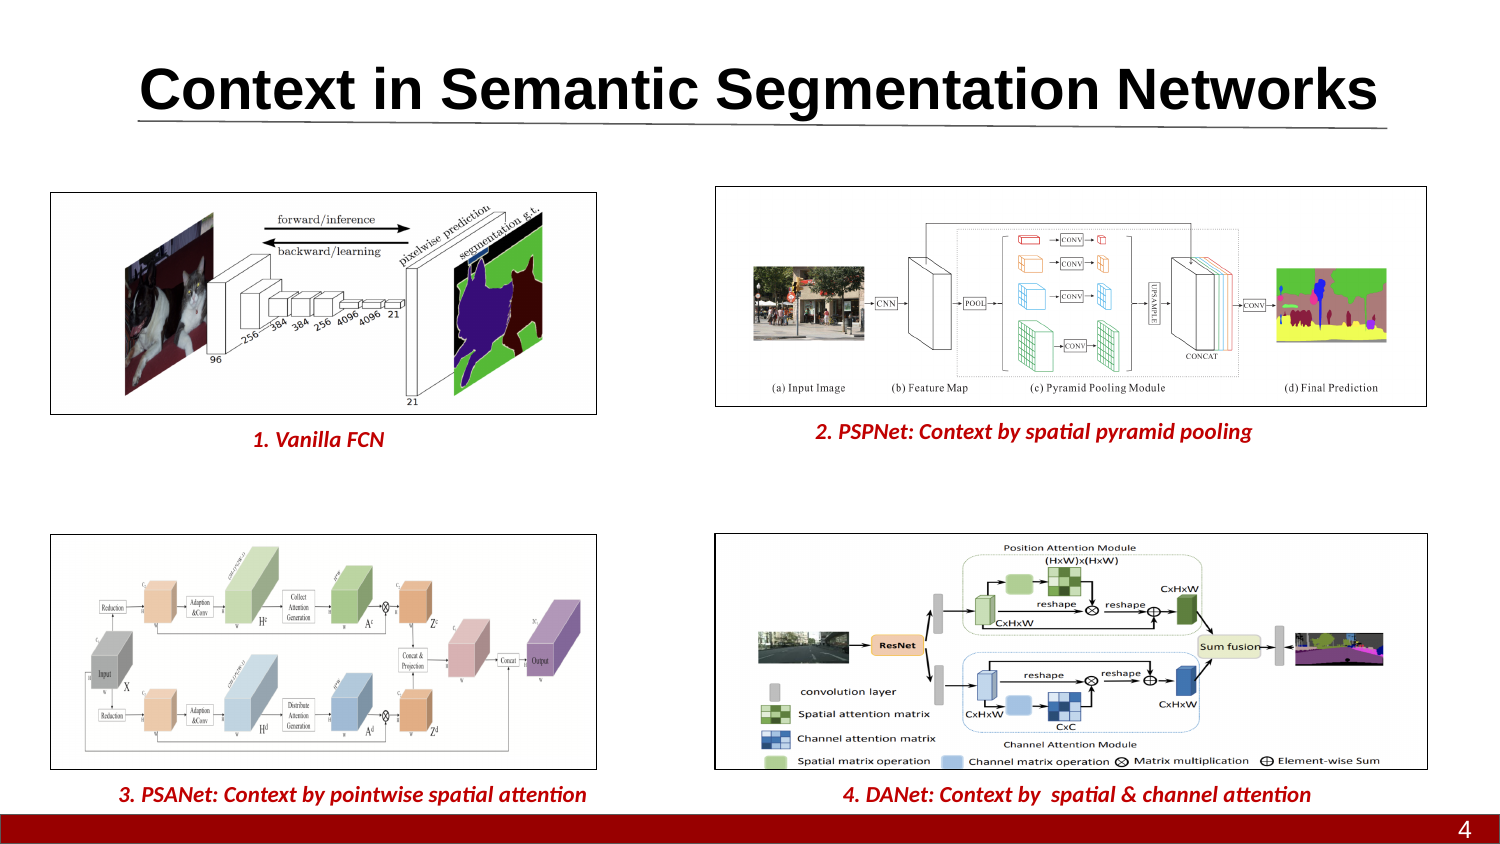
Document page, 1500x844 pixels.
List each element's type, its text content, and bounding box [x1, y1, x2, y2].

text_box 4. DANet: Context by spatial & channel attention [827, 779, 1328, 815]
title Context in Semantic Segmentation Networks [137, 49, 1413, 193]
picture [49, 192, 598, 415]
picture [715, 186, 1427, 407]
slide_number 4 [1453, 811, 1491, 844]
text_box 2. PSPNet: Context by spatial pyramid pooling [729, 415, 1340, 454]
text_box 1. Vanilla FCN [198, 424, 438, 461]
picture [715, 534, 1427, 770]
text_box 3. PSANet: Context by pointwise spatial attention [103, 771, 603, 815]
picture [49, 534, 598, 770]
